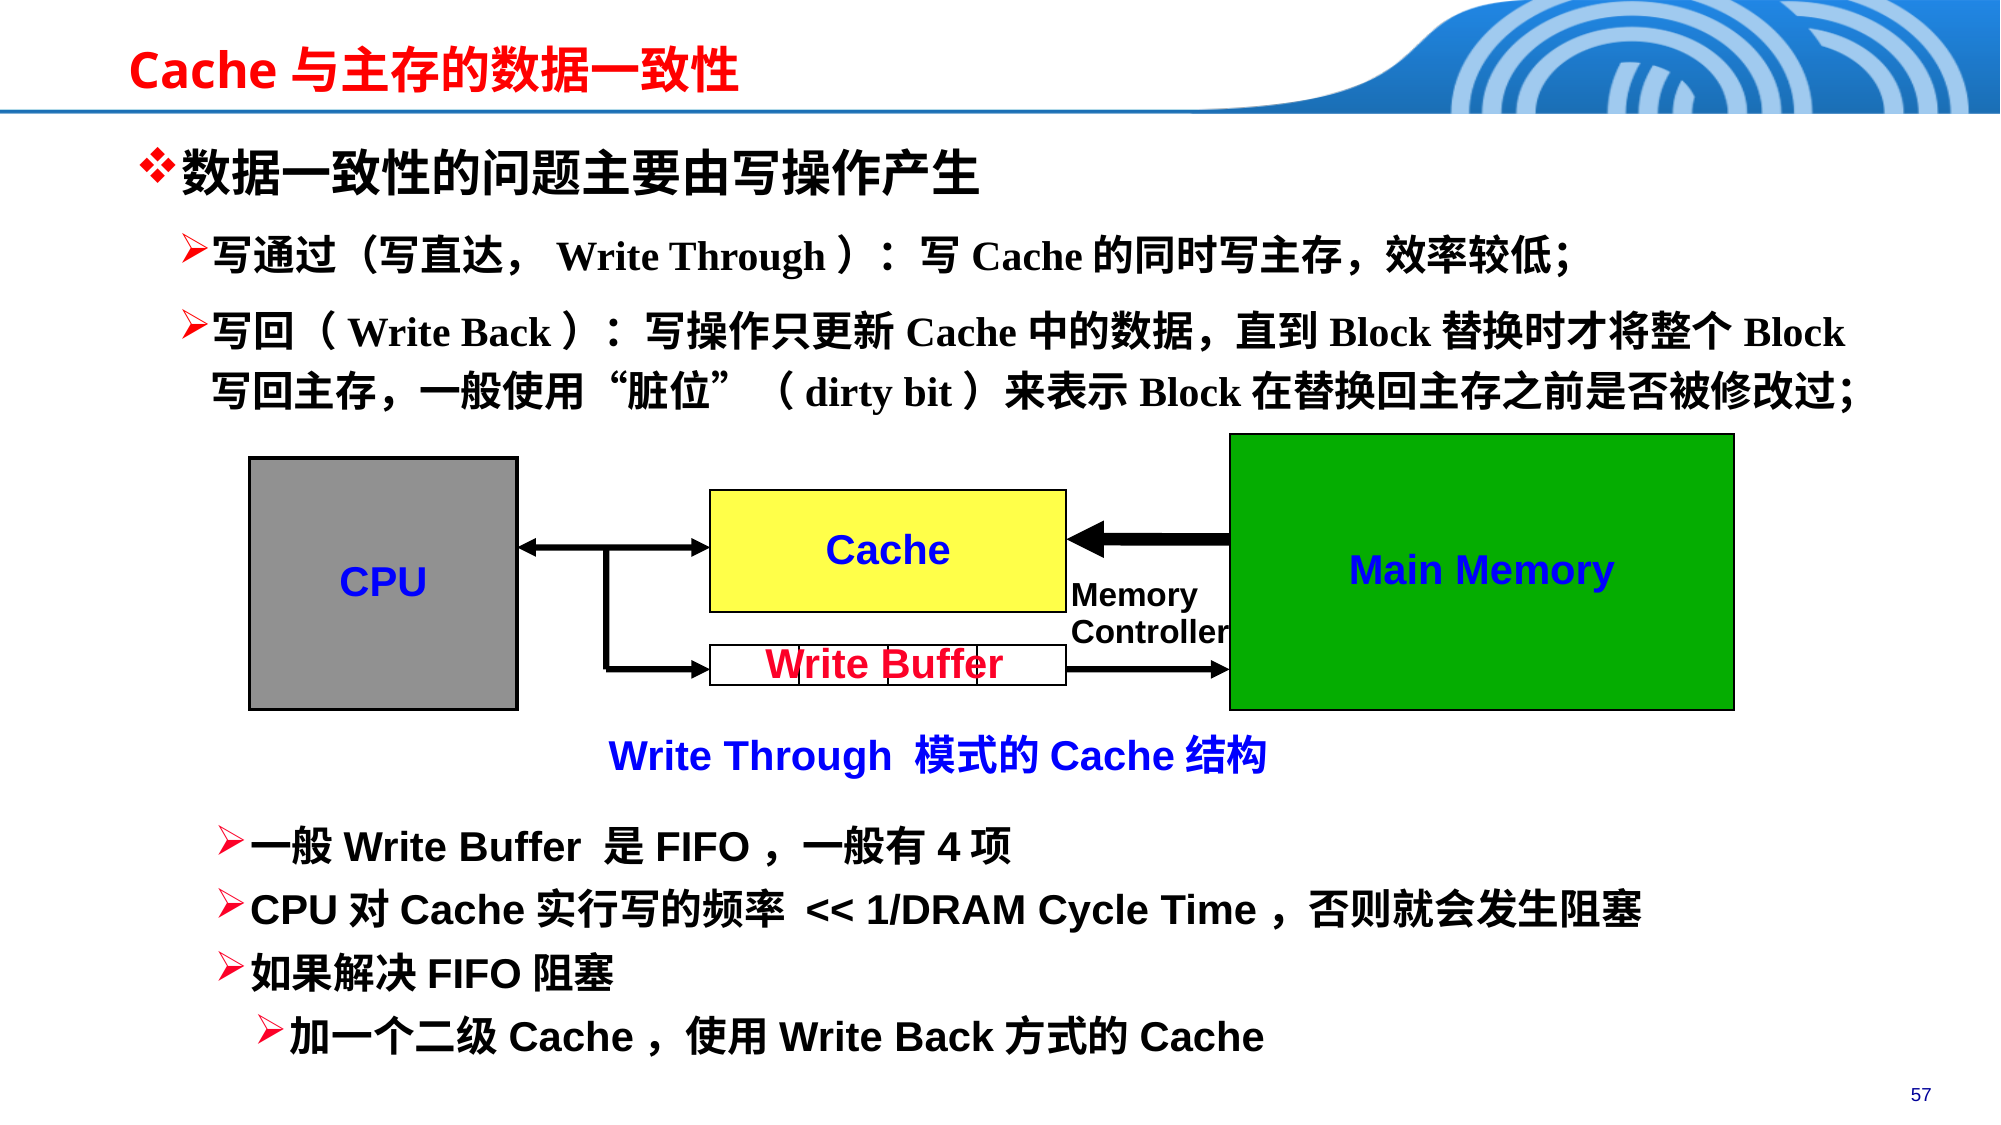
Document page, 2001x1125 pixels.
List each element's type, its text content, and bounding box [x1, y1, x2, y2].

text_box 数据一致性的问题主要由写操作产生 写通过（写直达，Write Through）：写Cache的同时写主存，效率较低； 写回（Write Back）：写操作只更新Cache中的数据，直到Block替换时才将整个Block写回主存，一般使用“脏位”（dirty bit）来表示Block在替换回主存之前是否被修改过； [125, 125, 1907, 420]
text_box 一般Write Buffer 是FIFO，一般有4项 CPU对Cache实行写的频率 << 1/DRAM Cycle Time，否则就会发生阻塞 如果解决FIFO阻塞 加一个二级Cache，使用Write Back方式的Cache [199, 820, 1829, 1125]
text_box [249, 433, 1735, 788]
title Cache与主存的数据一致性 [117, 42, 1269, 240]
picture [0, 0, 2000, 114]
